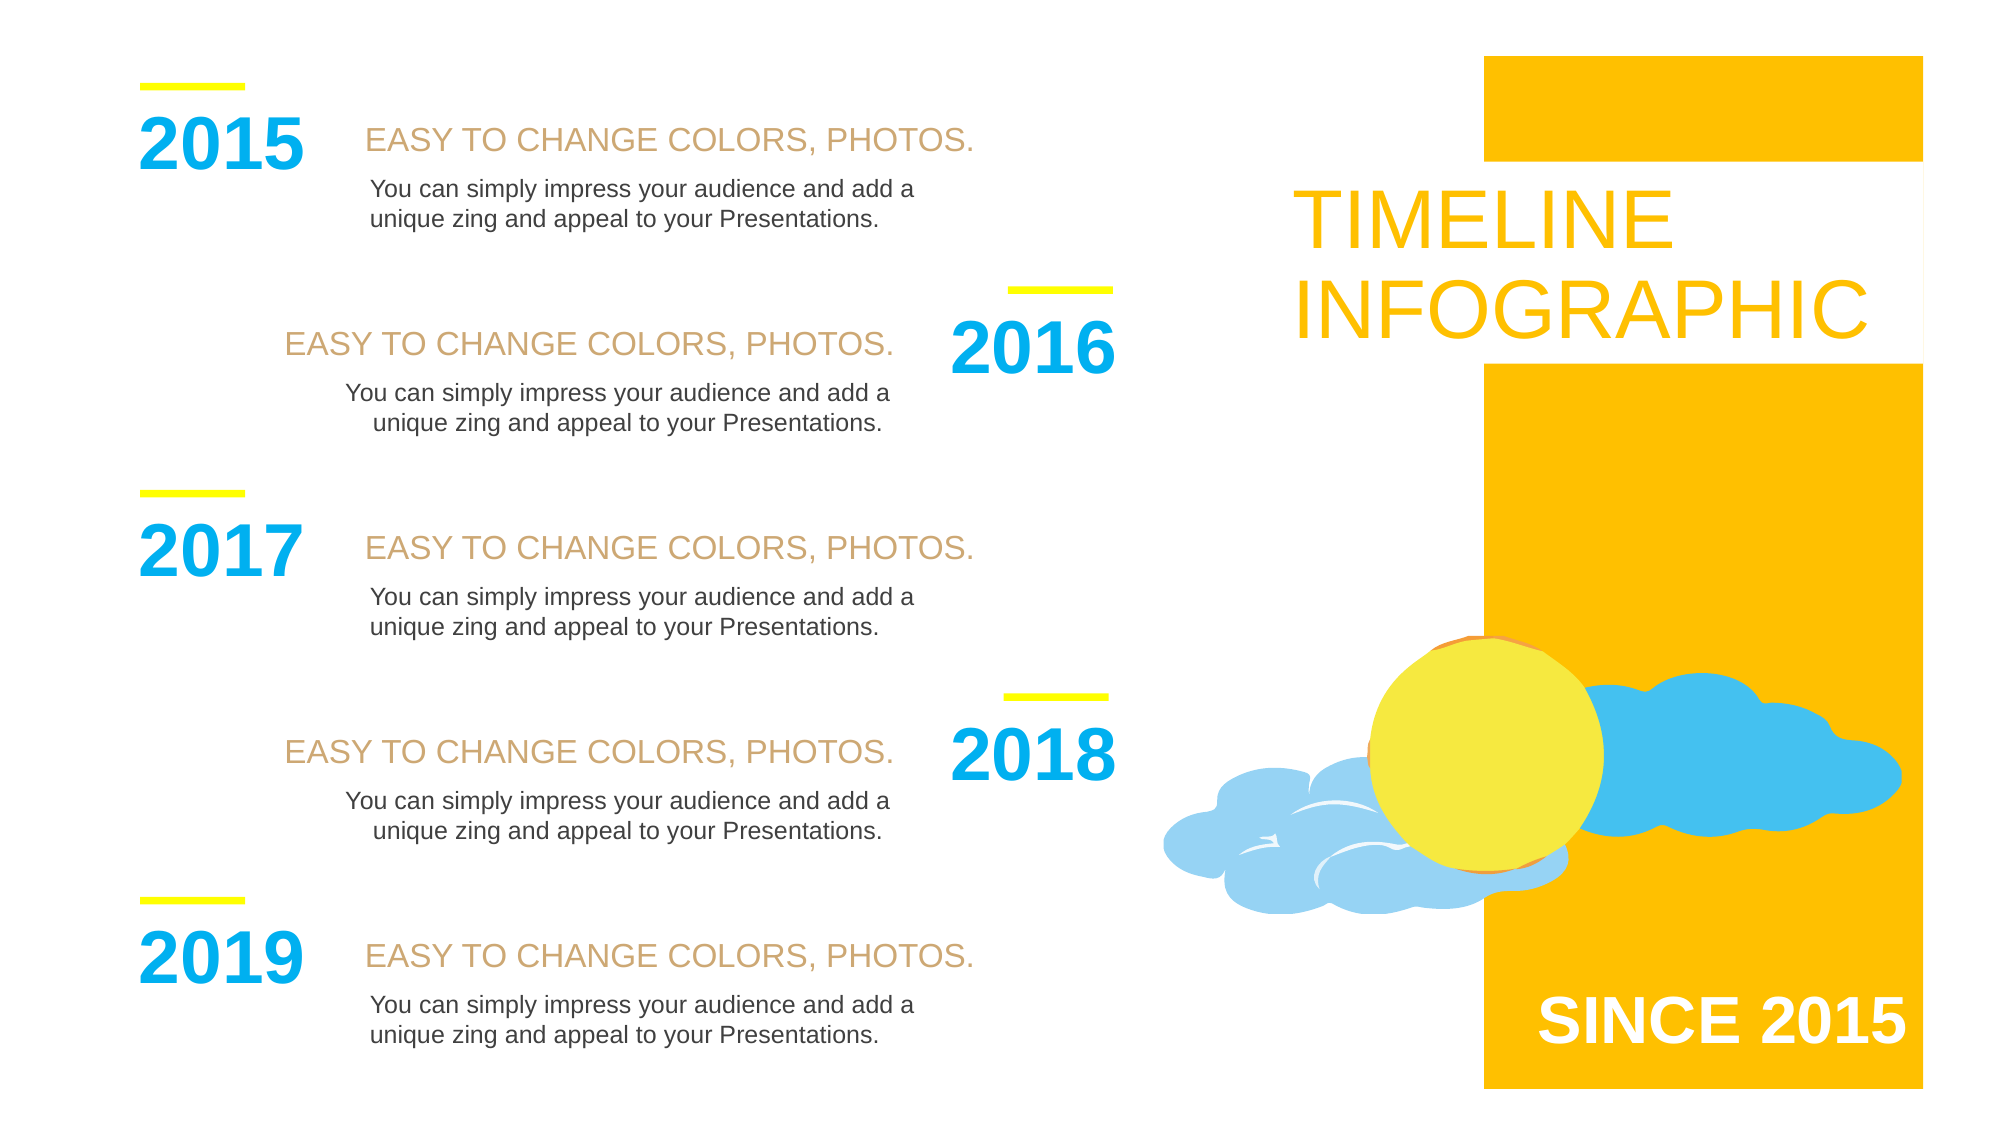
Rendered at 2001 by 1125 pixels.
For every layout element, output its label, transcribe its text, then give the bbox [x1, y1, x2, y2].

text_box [349, 926, 996, 1057]
text_box TIMELINE INFOGRAPHIC [1277, 161, 1924, 364]
text_box [1483, 364, 1924, 1090]
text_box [910, 286, 1158, 397]
text_box [1483, 55, 1924, 161]
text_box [910, 693, 1158, 804]
picture [1163, 635, 1902, 914]
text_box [98, 489, 346, 600]
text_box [264, 314, 911, 446]
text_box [349, 518, 996, 649]
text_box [349, 111, 996, 242]
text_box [264, 722, 911, 853]
text_box SINCE 2015 [1505, 969, 1923, 1064]
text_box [98, 896, 346, 1007]
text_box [98, 82, 346, 193]
